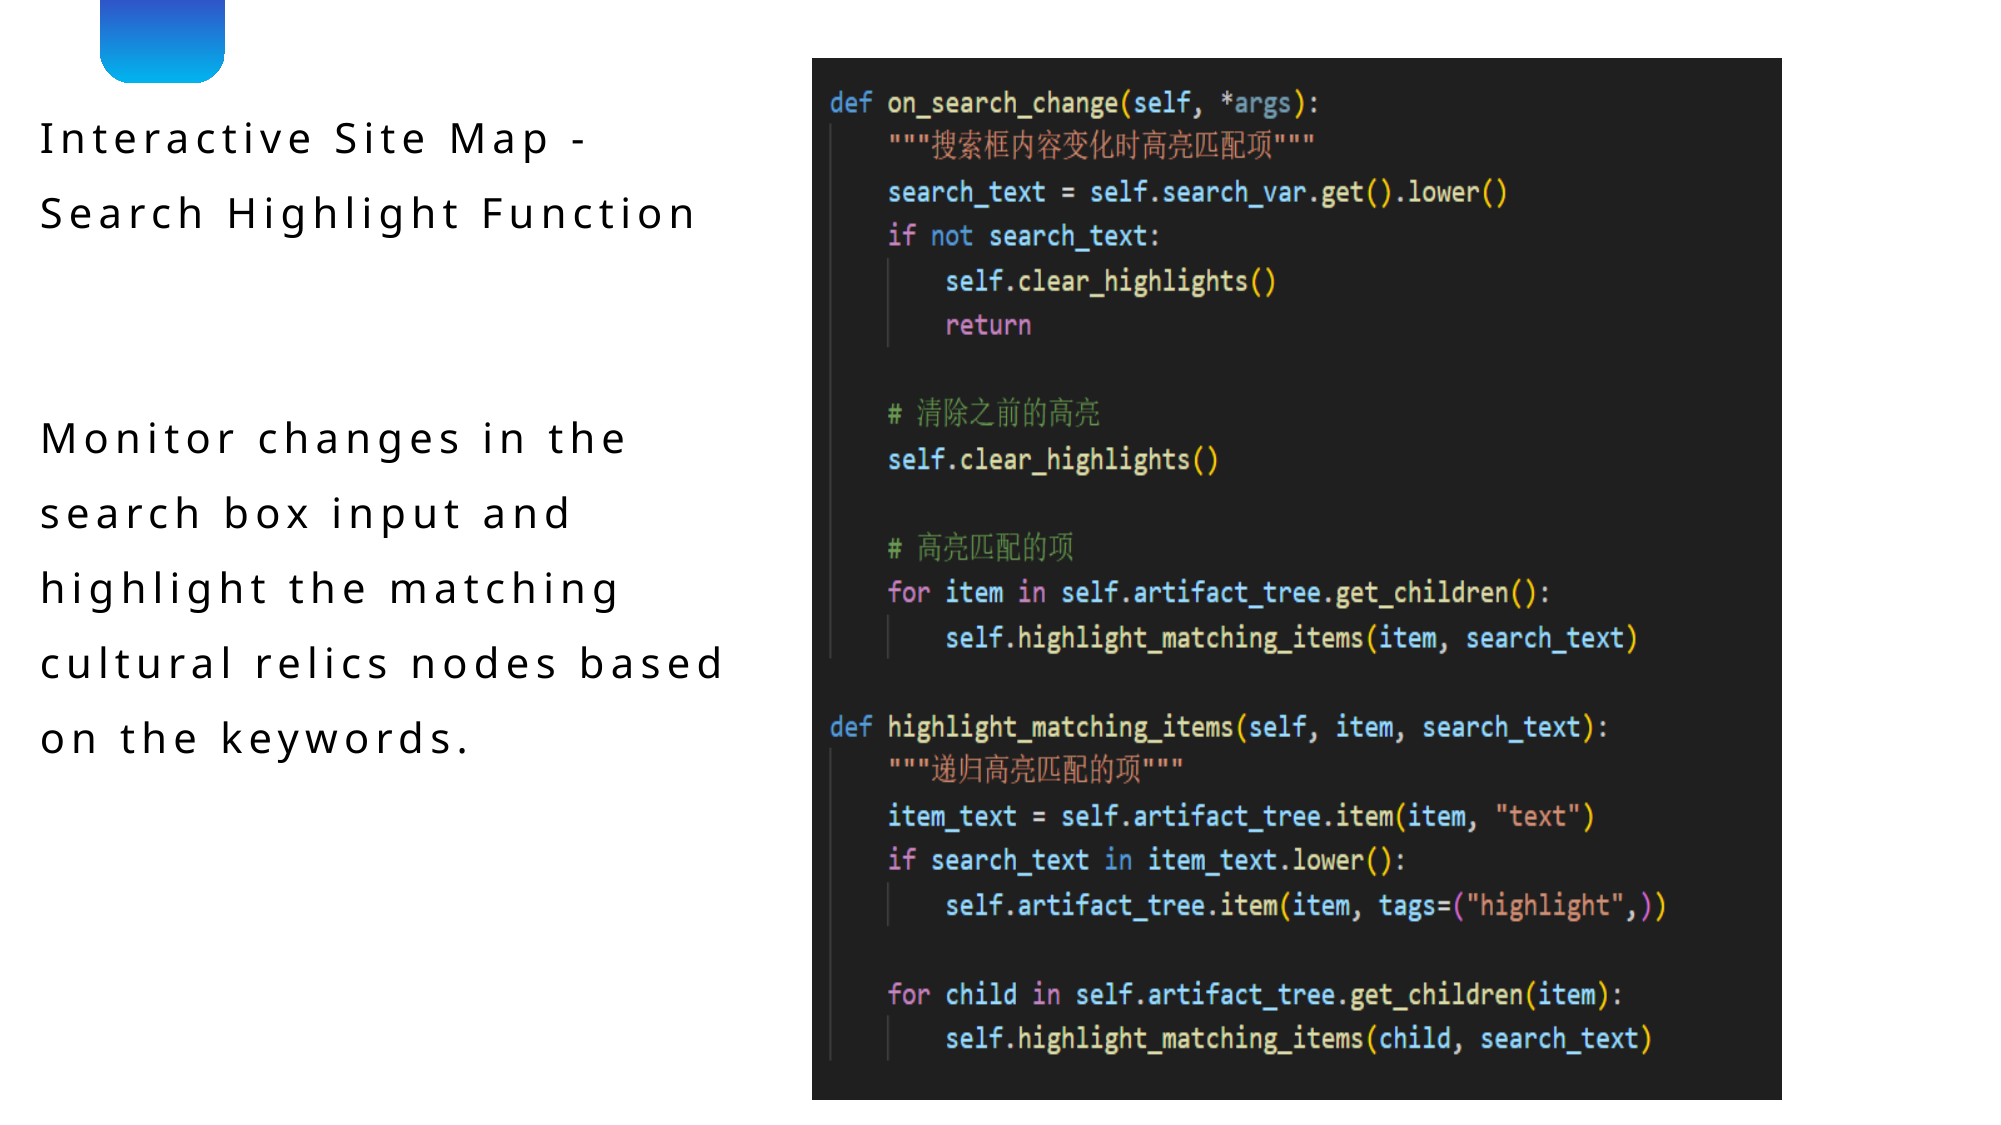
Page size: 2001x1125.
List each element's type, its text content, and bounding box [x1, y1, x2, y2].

text_box [98, 0, 227, 85]
title Interactive Site Map - Search Highlight Function Monitor changes in the search box input and highlight the matching cultural relics nodes based on the keywords. [39, 87, 774, 942]
picture [811, 58, 1782, 1100]
